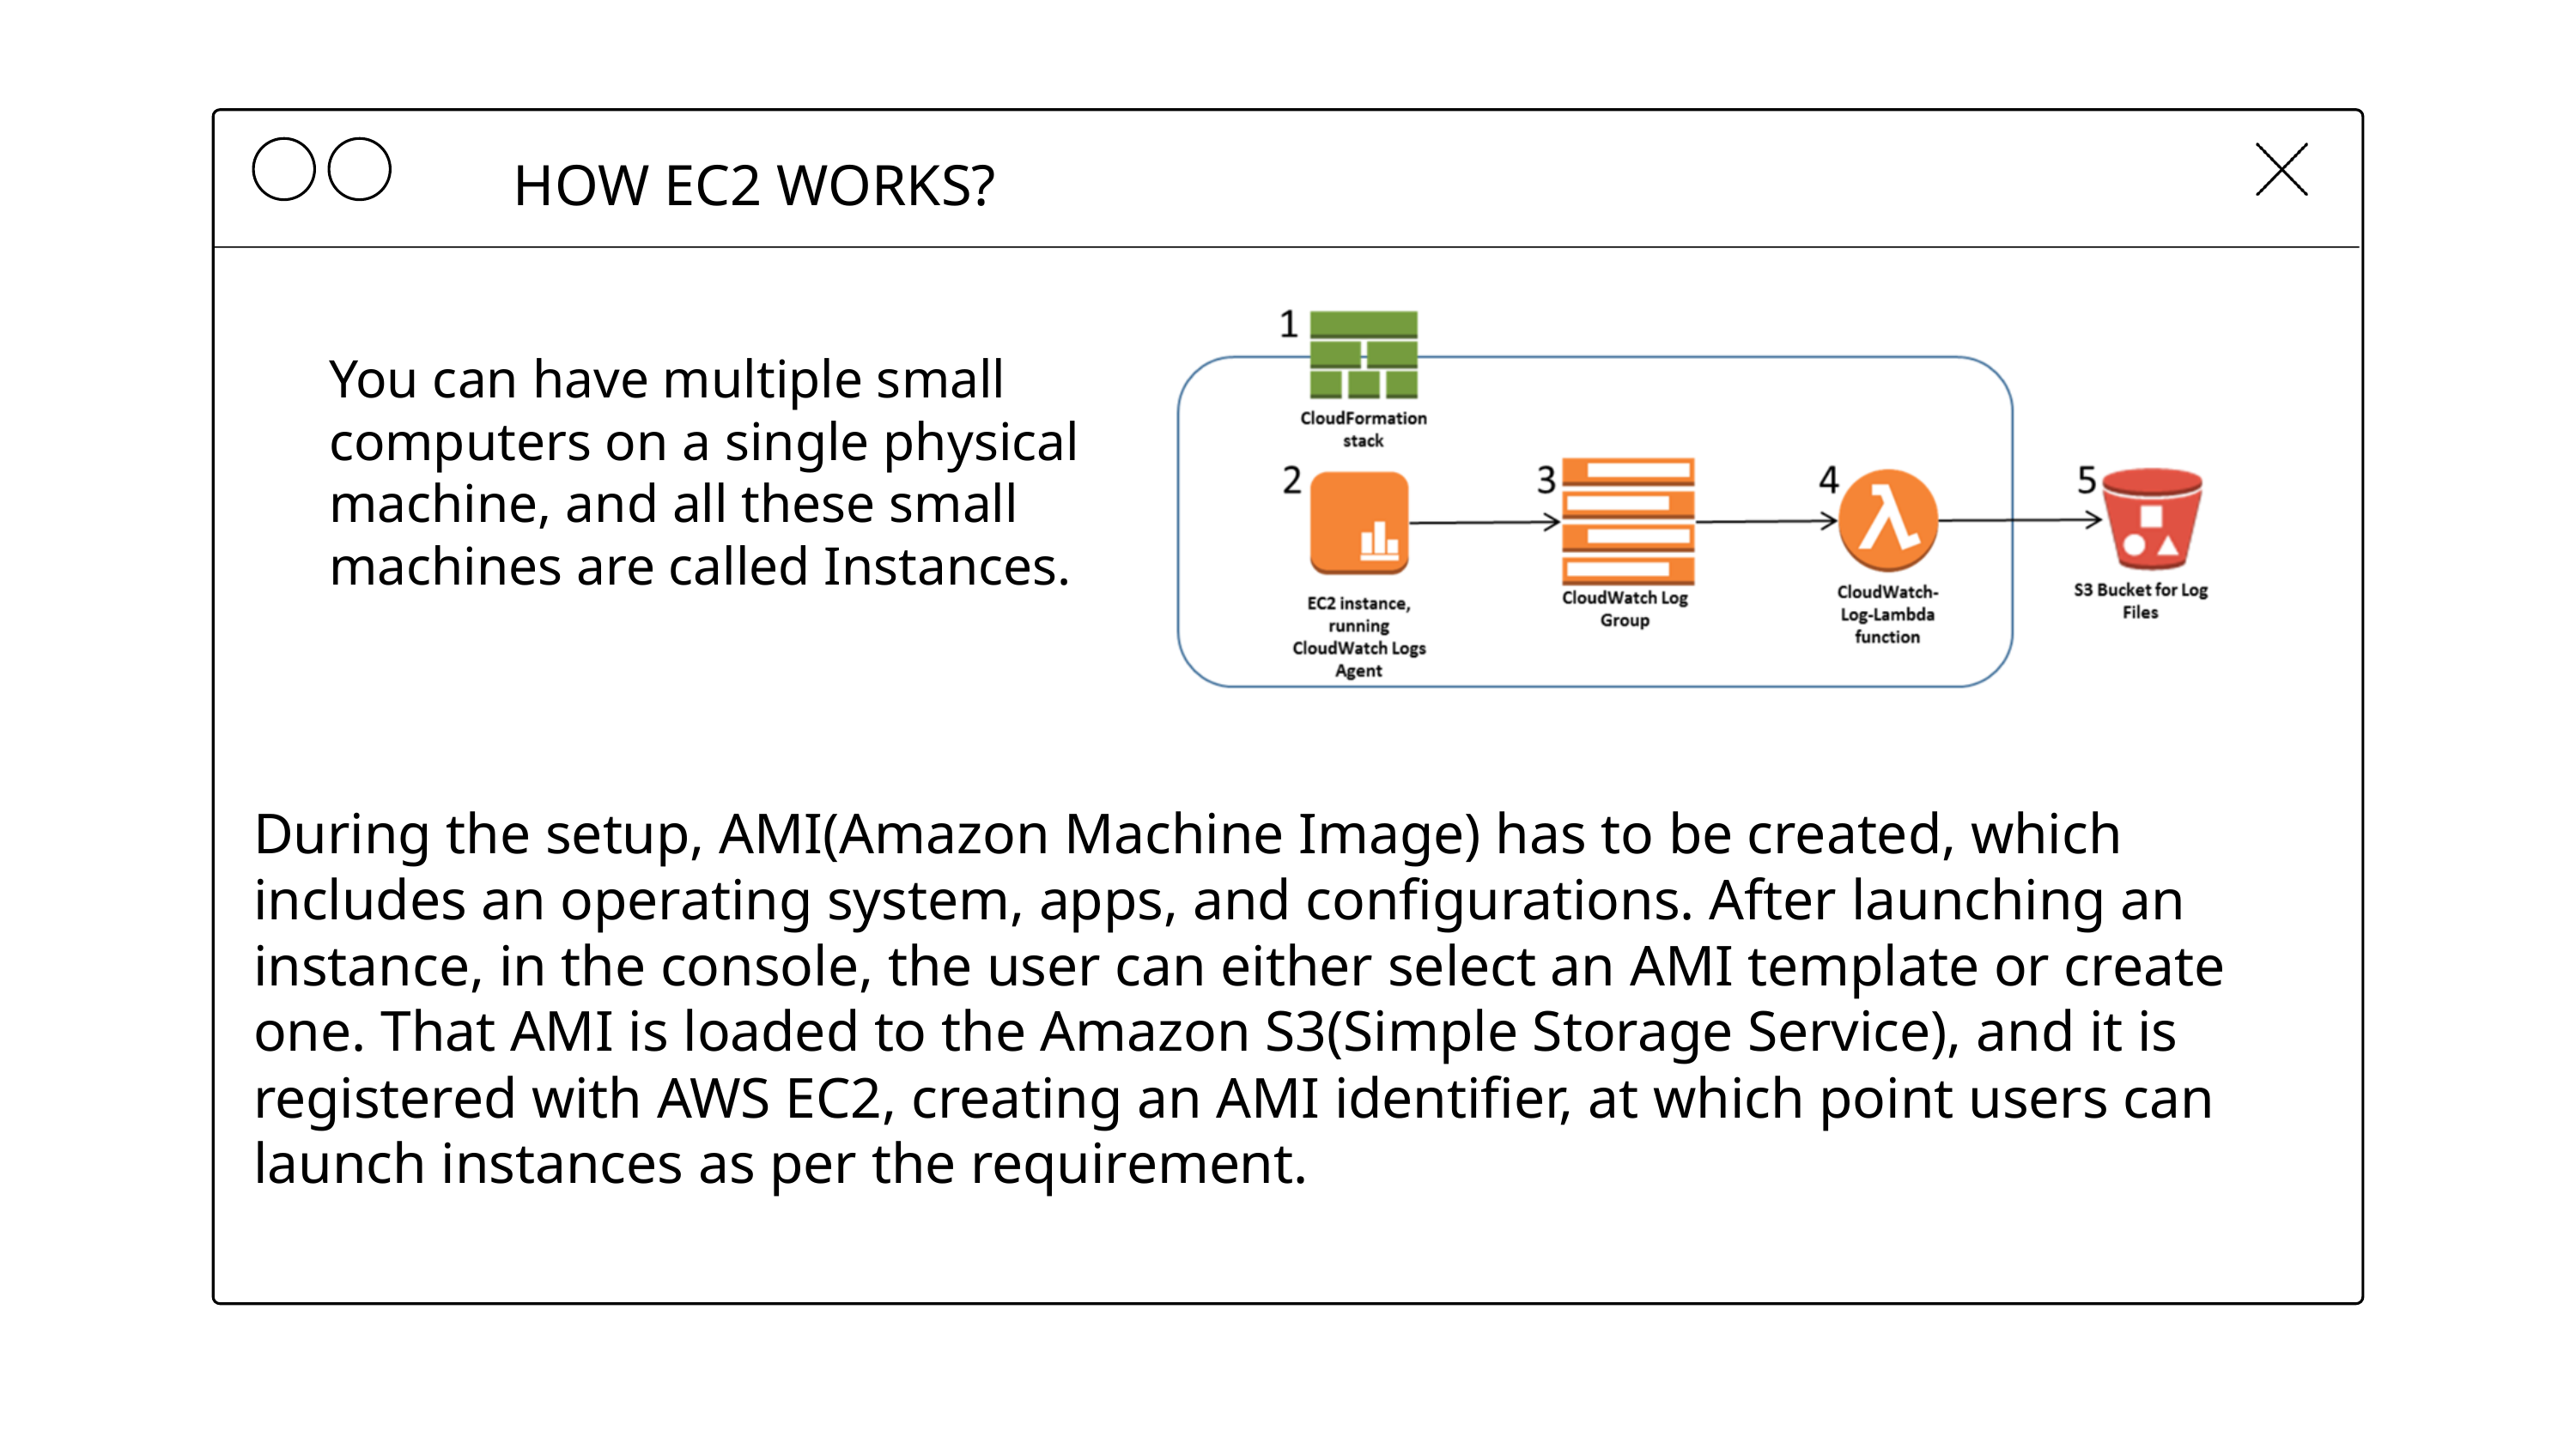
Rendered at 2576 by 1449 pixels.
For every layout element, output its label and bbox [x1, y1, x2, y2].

text_box [212, 109, 2364, 1304]
text_box [252, 138, 315, 200]
text_box [328, 138, 391, 200]
